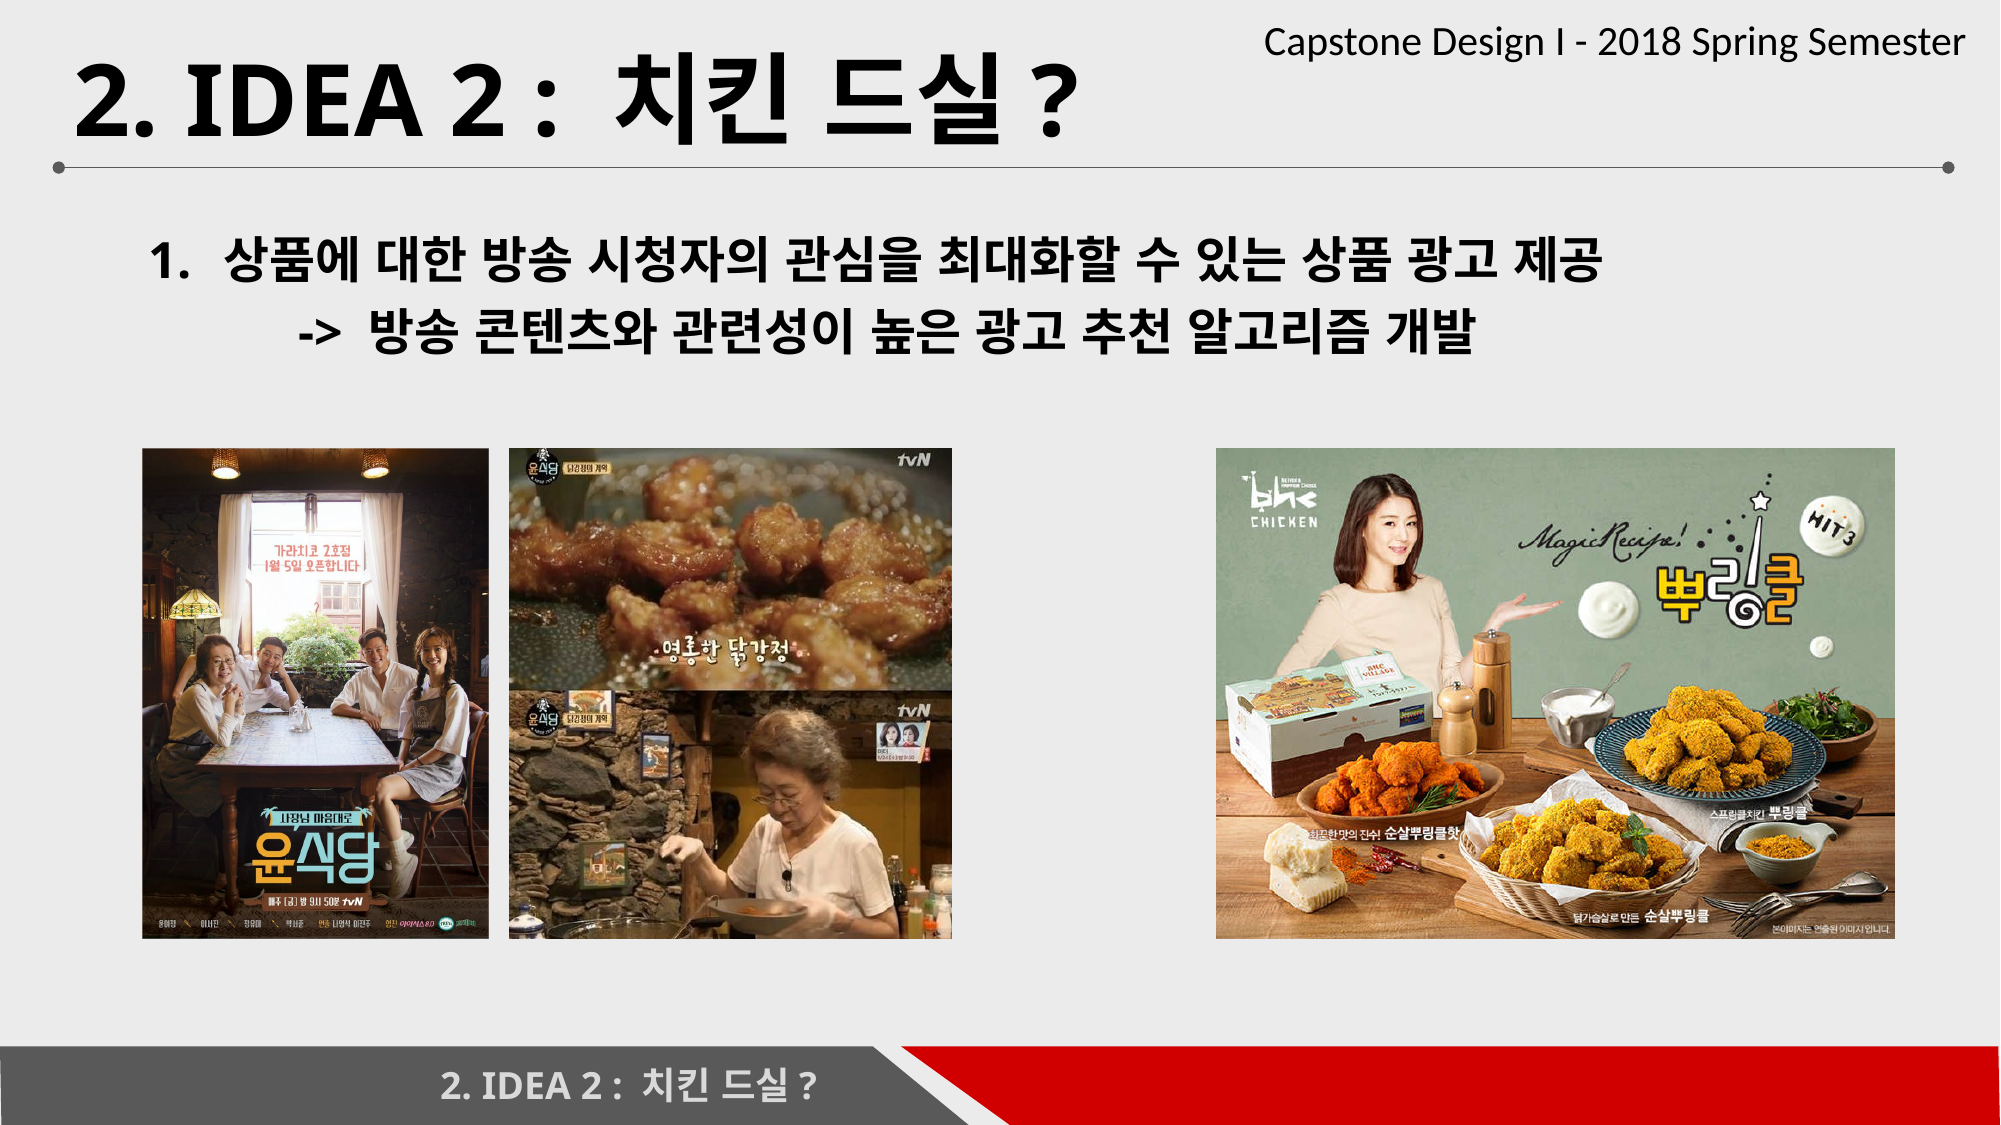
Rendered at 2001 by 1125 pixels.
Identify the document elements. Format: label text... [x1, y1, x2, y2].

text_box 2. IDEA 2 : 치킨 드실? [23, 1054, 832, 1115]
text_box 상품에 대한 방송 시청자의 관심을 최대화할 수 있는 상품 광고 제공 -> 방송 콘텐츠와 관련성이 높은 광고 추천 알고리즘 개발 [58, 209, 1919, 369]
picture [1216, 448, 1895, 939]
picture [142, 448, 489, 939]
title 2. IDEA 2 : 치킨 드실? [58, 0, 2000, 166]
picture [509, 448, 952, 939]
